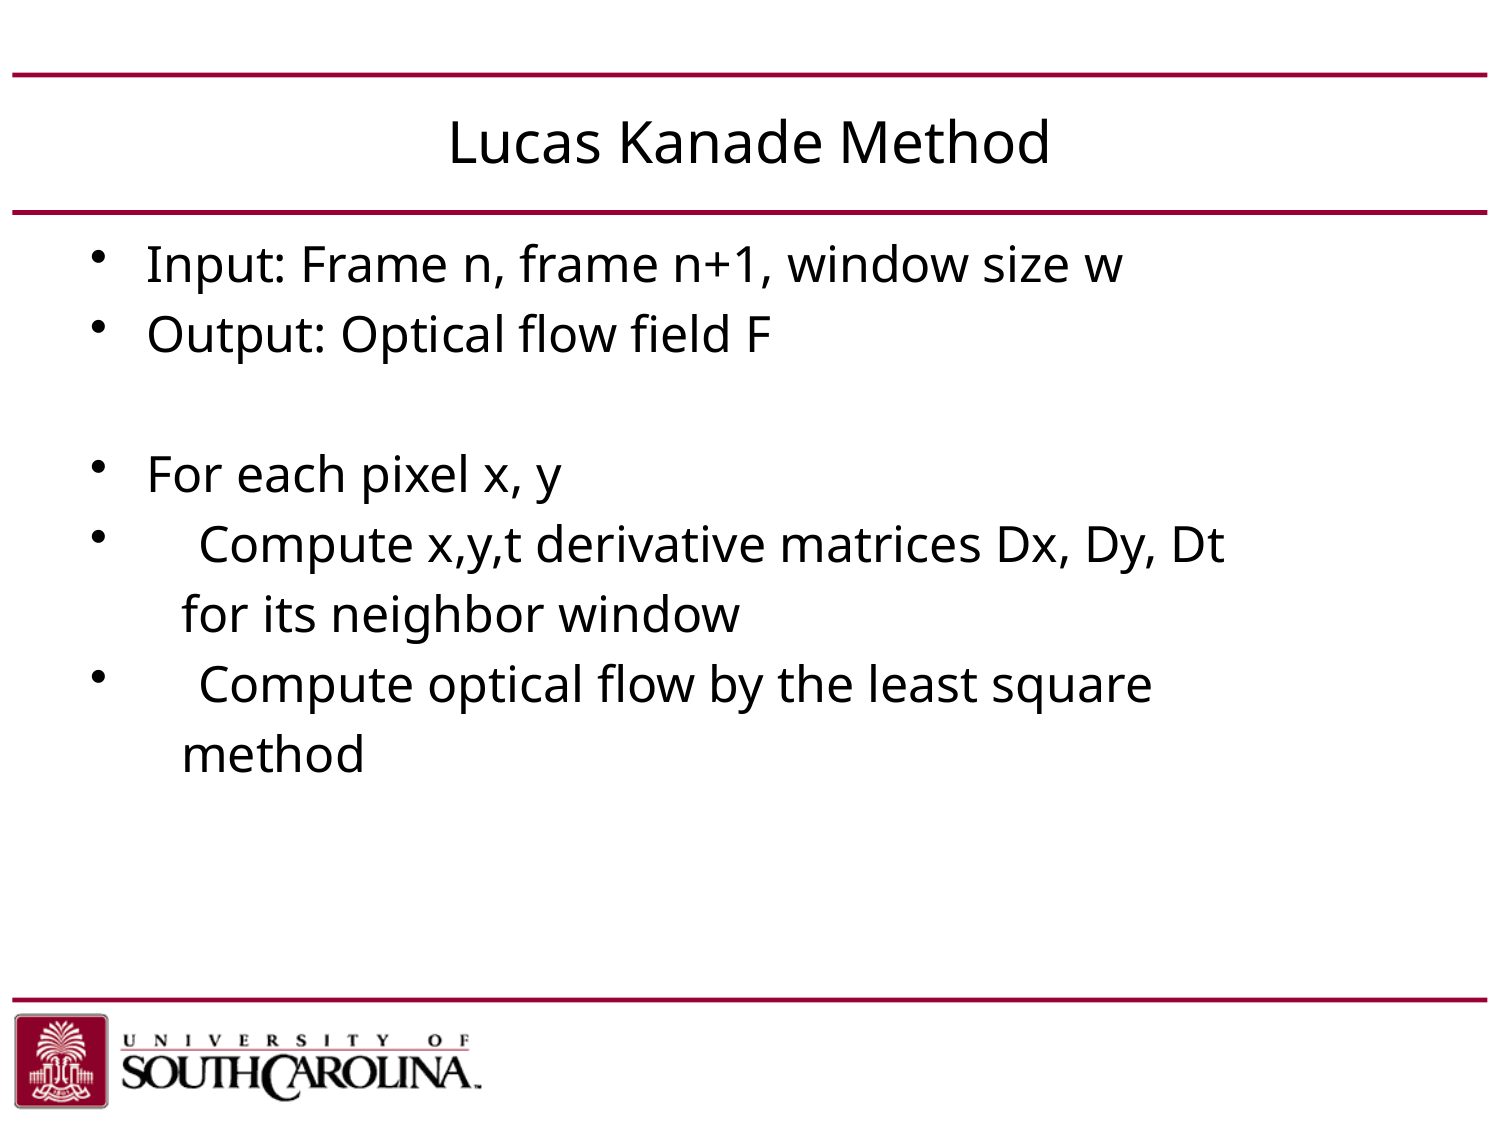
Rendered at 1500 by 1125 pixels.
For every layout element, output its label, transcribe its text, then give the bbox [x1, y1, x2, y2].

picture [12, 1012, 488, 1112]
list Input: Frame n, frame n+1, window size w Output: Optical flow field F For each pixel x, y Compute x,y,t derivative matrices Dx, Dy, Dt for its neighbor window Compute optical flow by the least square method [74, 224, 1426, 901]
title Lucas Kanade Method [74, 74, 1426, 206]
